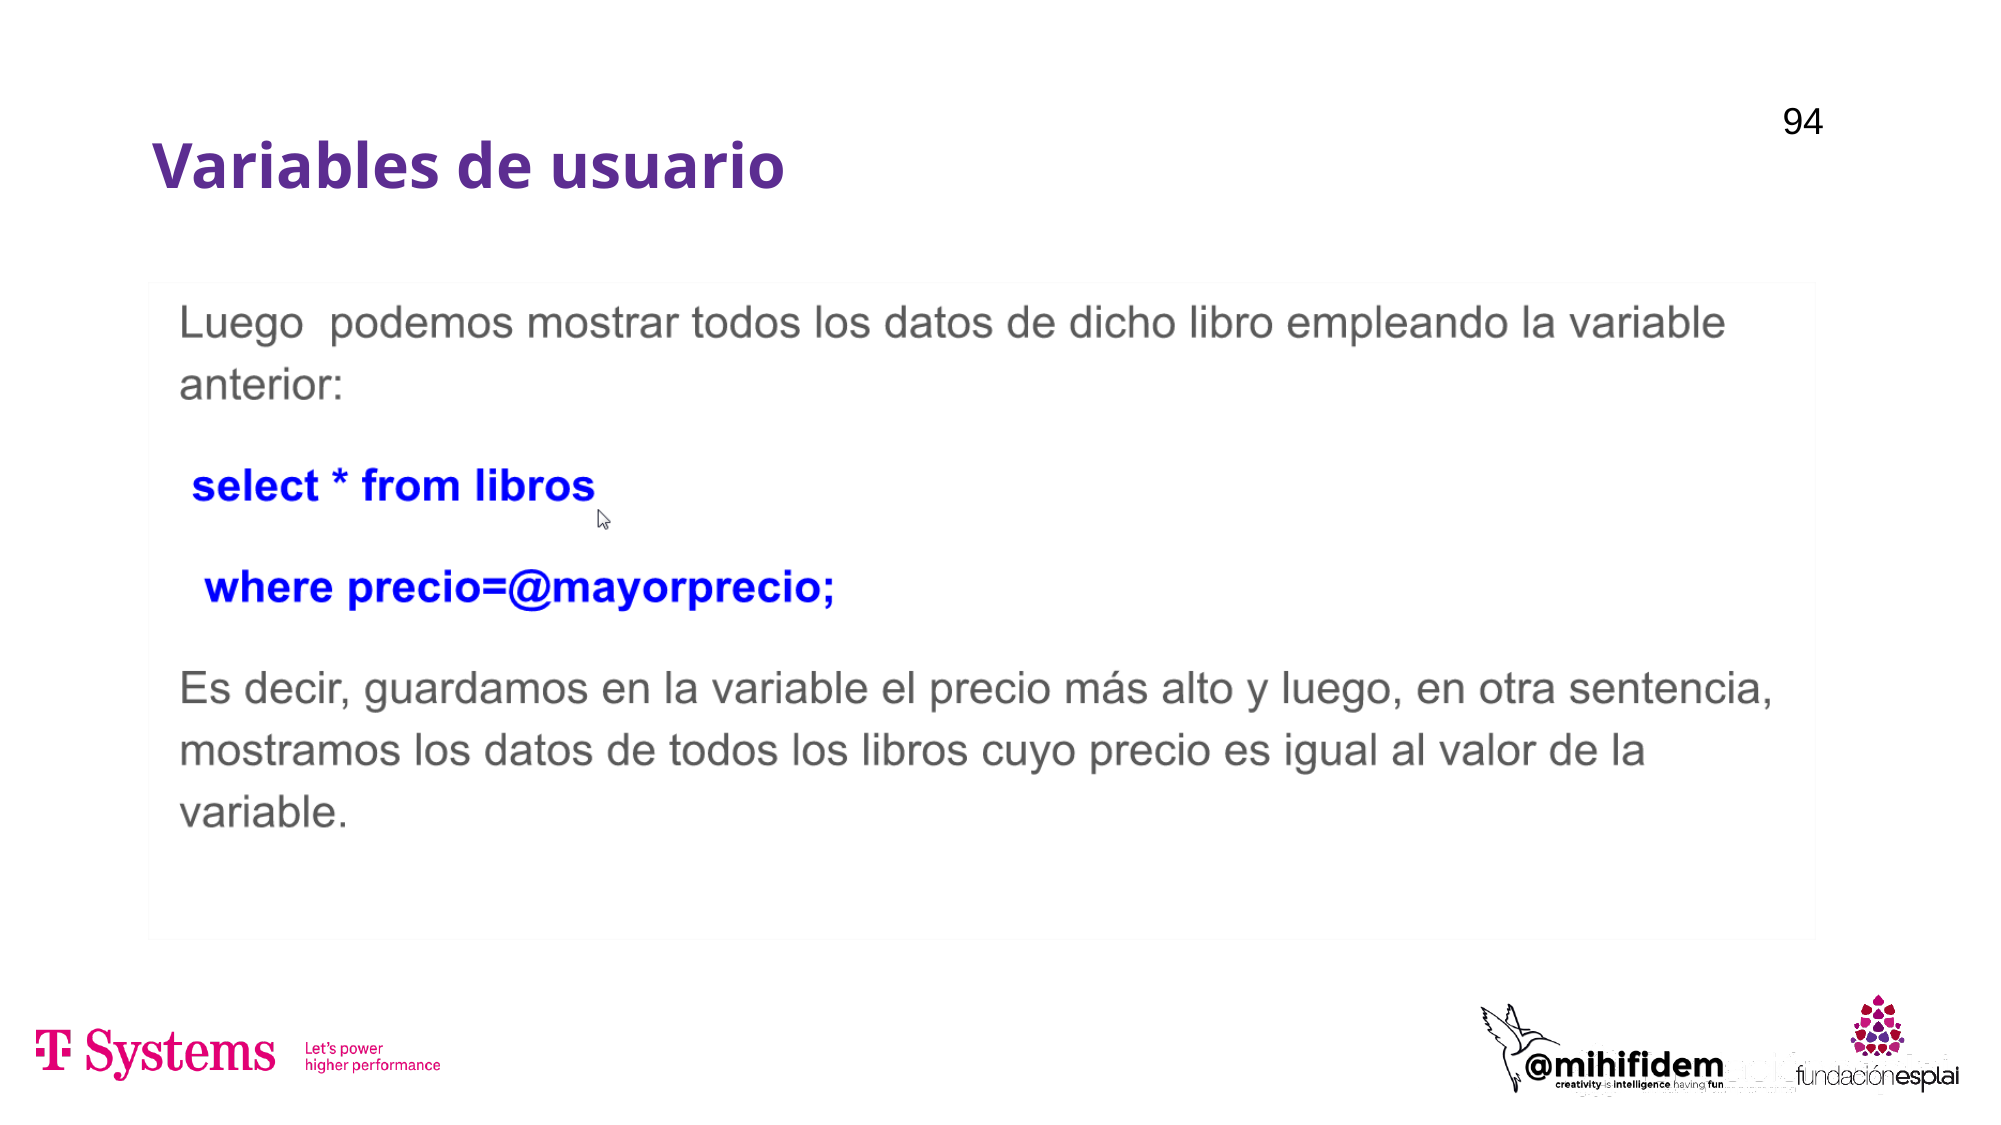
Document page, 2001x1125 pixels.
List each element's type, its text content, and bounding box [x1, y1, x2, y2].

picture [1472, 986, 1965, 1103]
text_box Variables de usuario [137, 59, 1863, 278]
text_box 94 [1767, 89, 1863, 150]
picture [148, 282, 1816, 940]
picture [36, 1027, 440, 1081]
